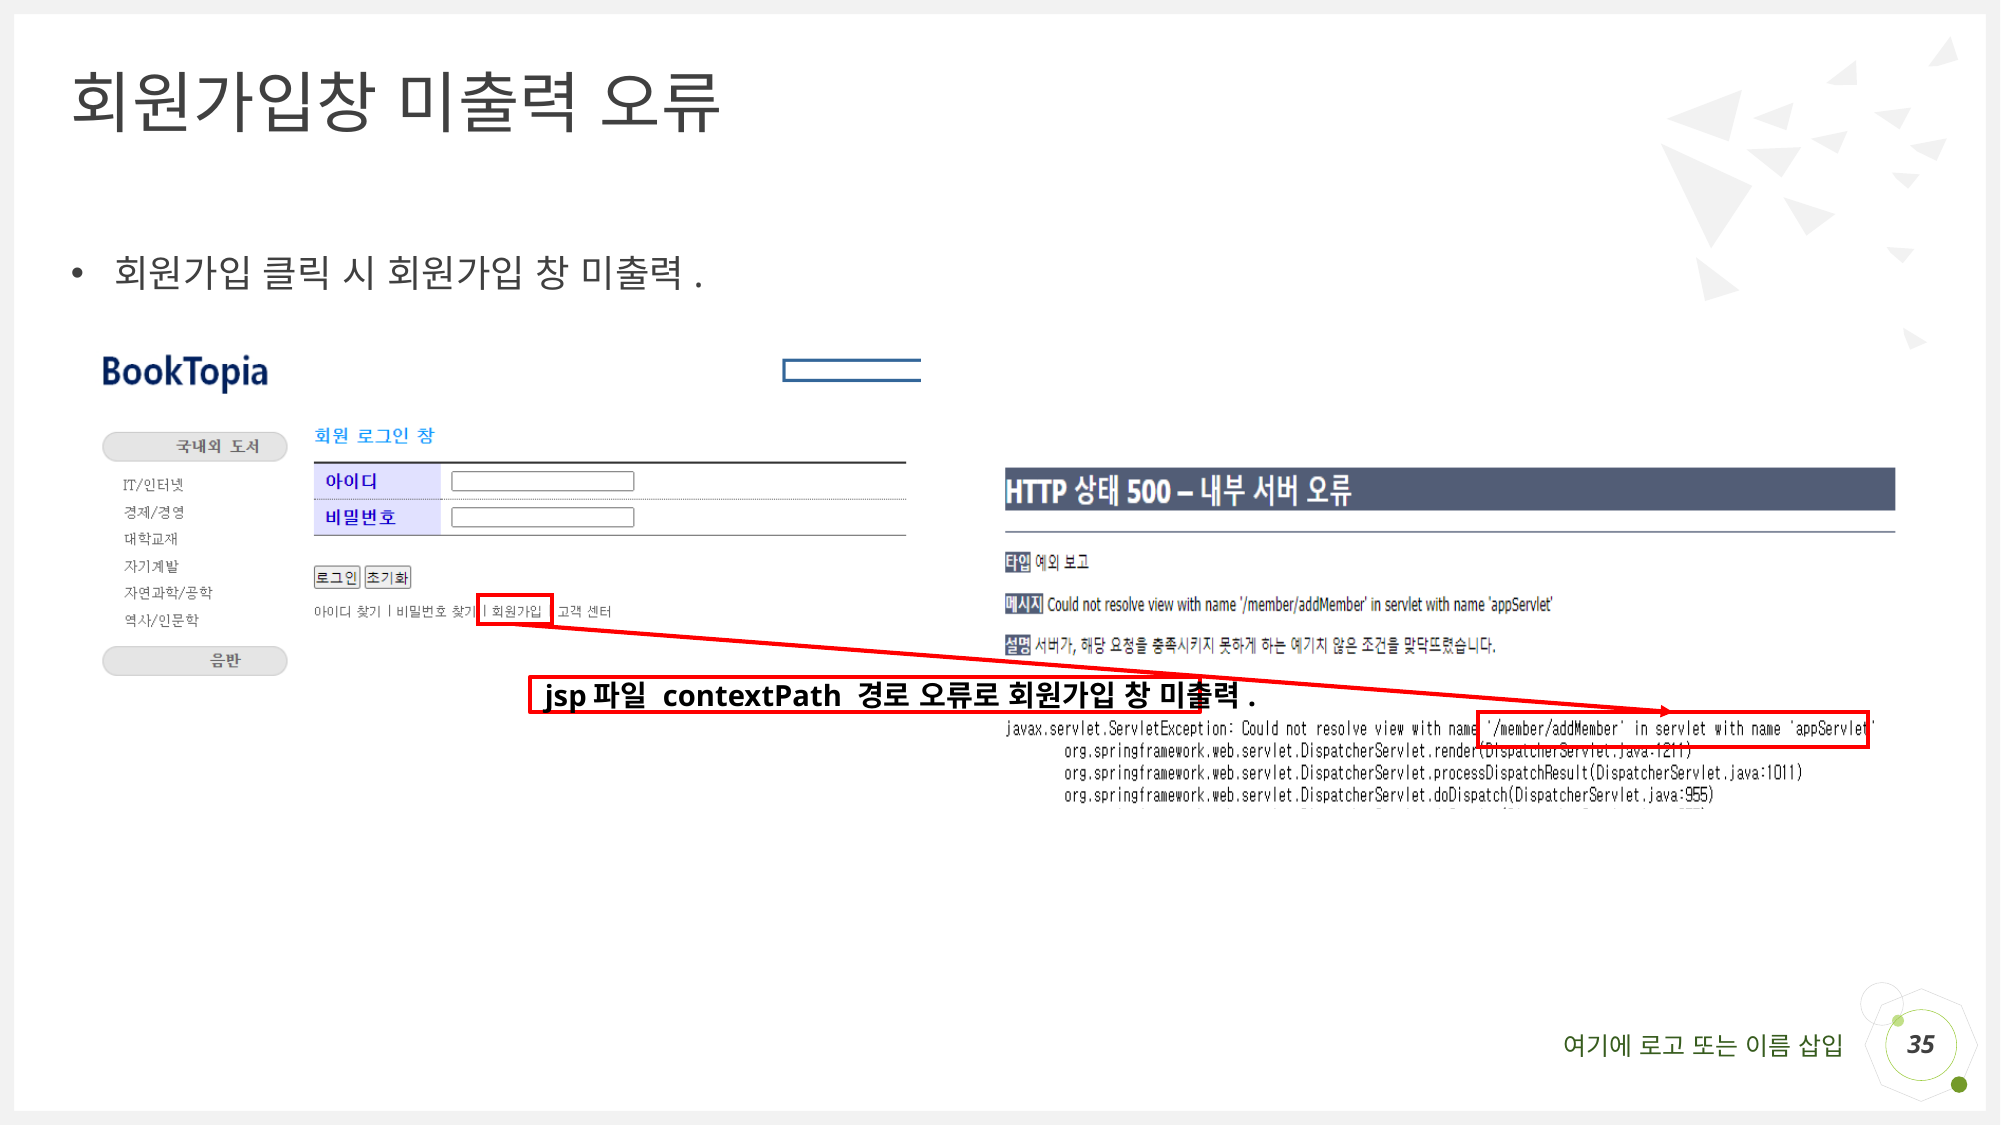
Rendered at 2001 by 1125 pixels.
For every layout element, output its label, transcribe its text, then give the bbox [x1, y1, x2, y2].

title 회원가입창 미출력 오류 [70, 70, 1932, 142]
list 회원가입 클릭 시 회원가입 창 미출력. [70, 188, 1932, 957]
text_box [514, 624, 1674, 713]
picture [94, 346, 921, 678]
slide_number 35 [1885, 1009, 1957, 1081]
picture [1000, 459, 1896, 809]
